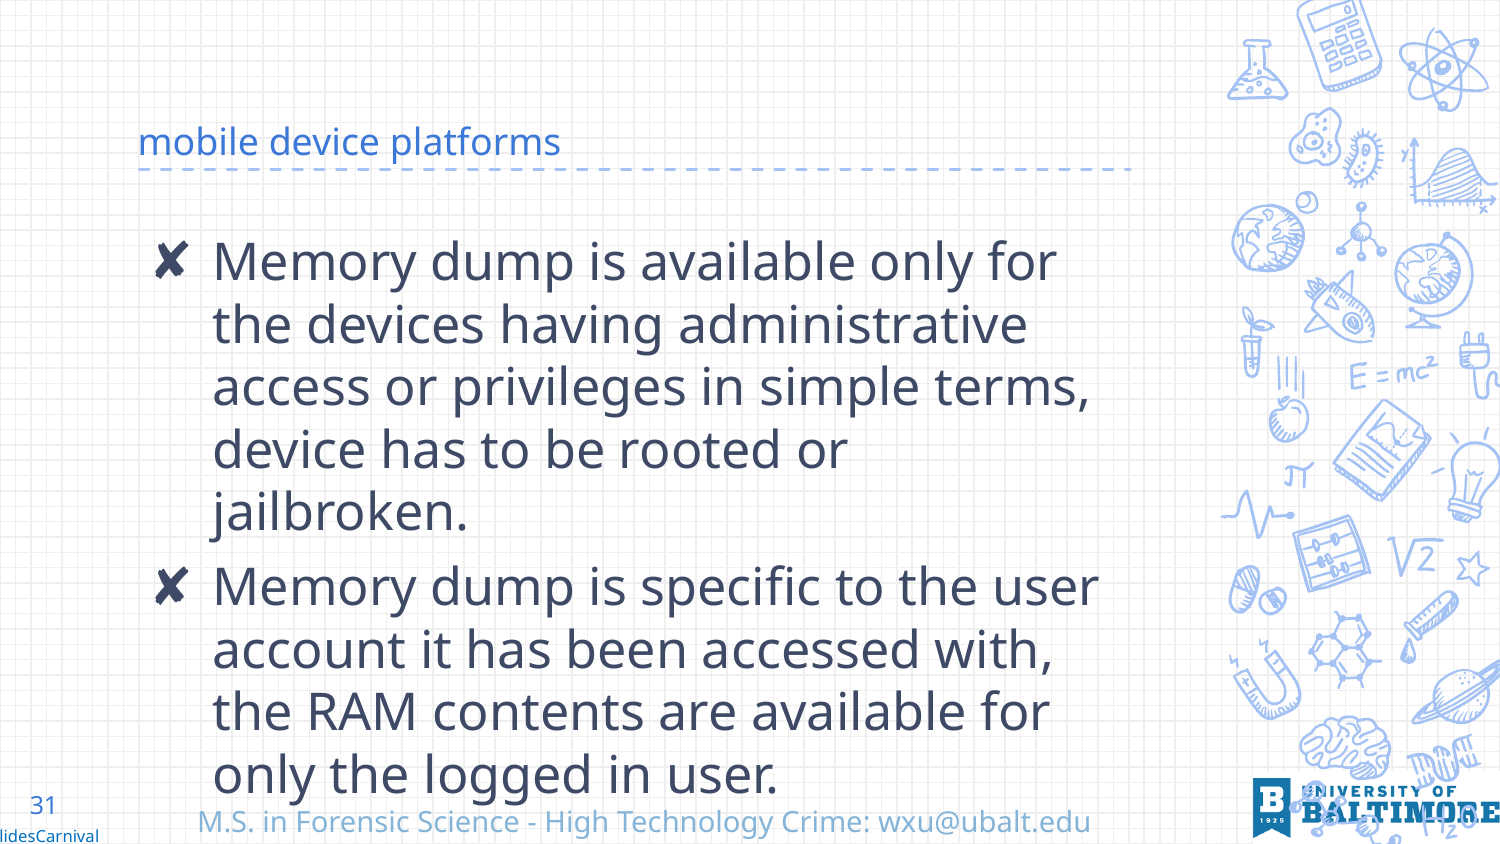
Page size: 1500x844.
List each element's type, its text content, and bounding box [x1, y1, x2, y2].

title mobile device platforms [122, 36, 1130, 178]
slide_number 31 [14, 774, 105, 840]
picture [1365, 817, 1376, 833]
picture [1327, 813, 1336, 822]
picture [1316, 786, 1321, 797]
picture [1253, 771, 1500, 844]
list Memory dump is available only for the devices having administrative access or privileges in simple terms, device has to be rooted or jailbroken. Memory dump is specific to the user account it has been accessed with, the RAM contents are available for only the logged in user. [122, 213, 1130, 806]
